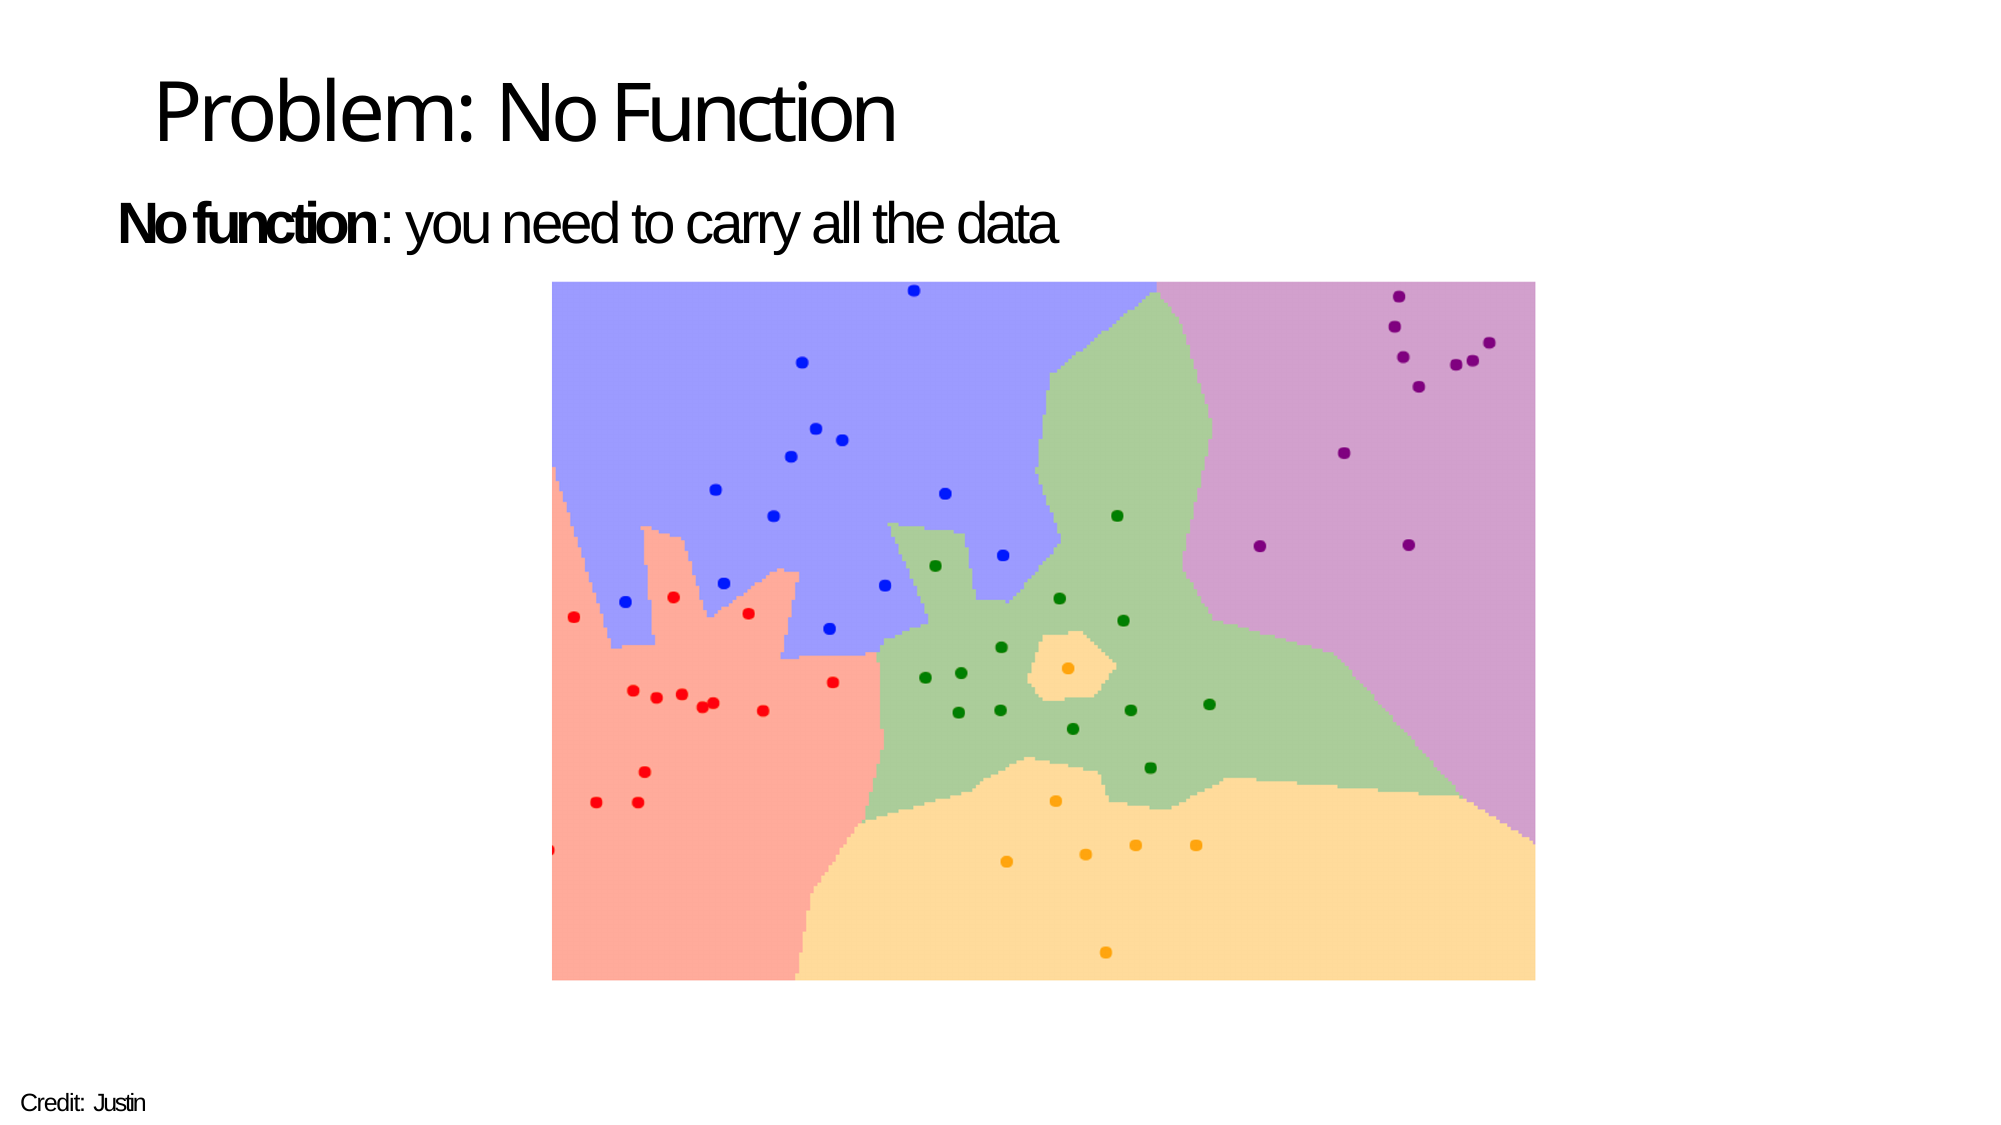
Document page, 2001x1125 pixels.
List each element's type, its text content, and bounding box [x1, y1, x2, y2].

text_box [551, 281, 1536, 981]
text_box Credit: Justin [17, 1085, 235, 1116]
title Problem: No Function [150, 11, 1269, 202]
text_box No function: you need to carry all the data [113, 183, 1178, 256]
